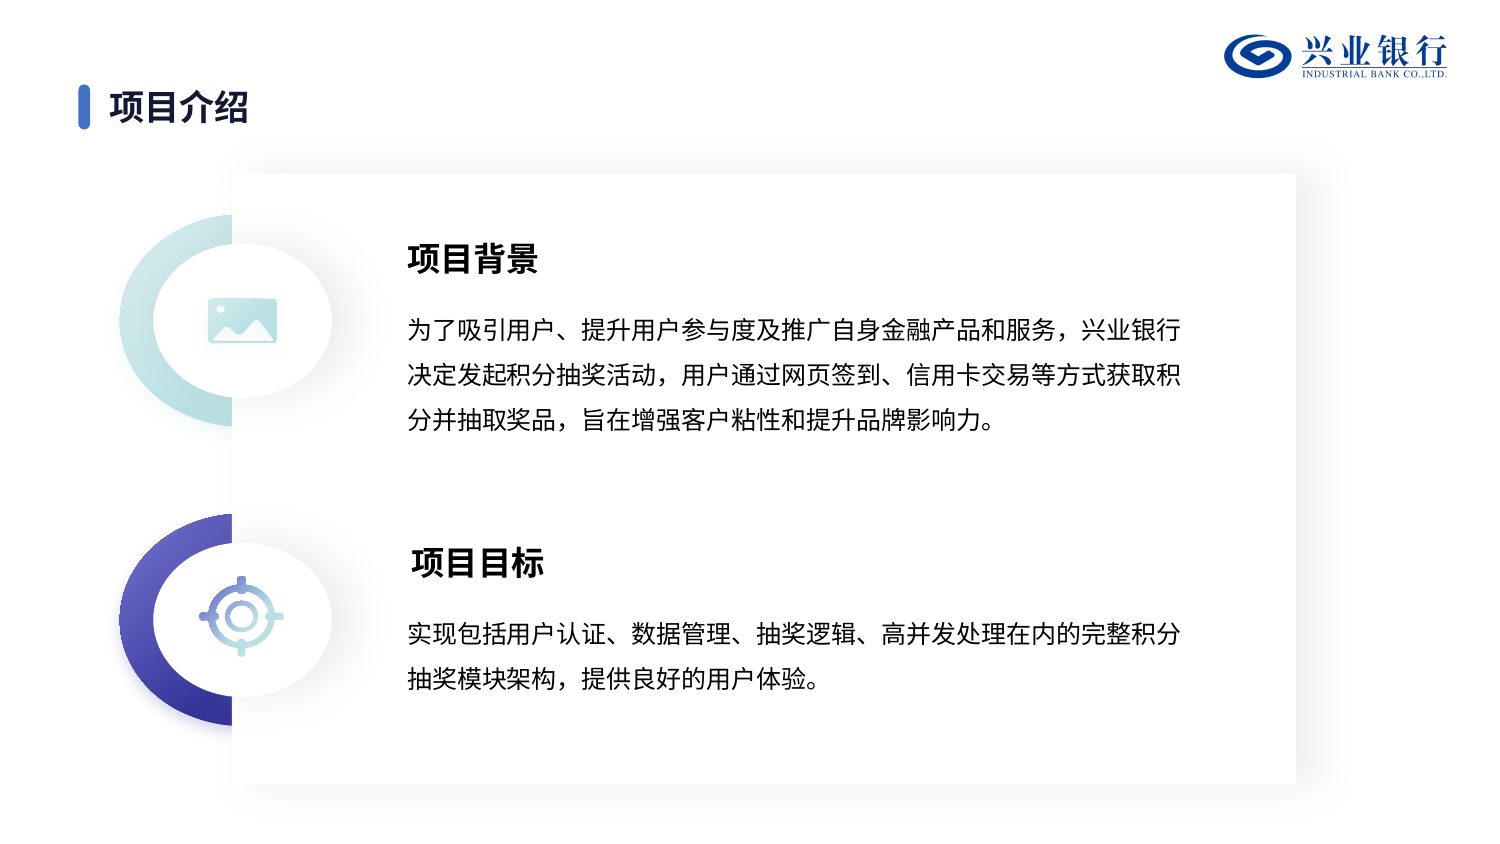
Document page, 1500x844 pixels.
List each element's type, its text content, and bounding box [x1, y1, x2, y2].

picture [1218, 26, 1466, 88]
title 项目介绍 [94, 65, 1406, 147]
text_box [119, 173, 1296, 785]
